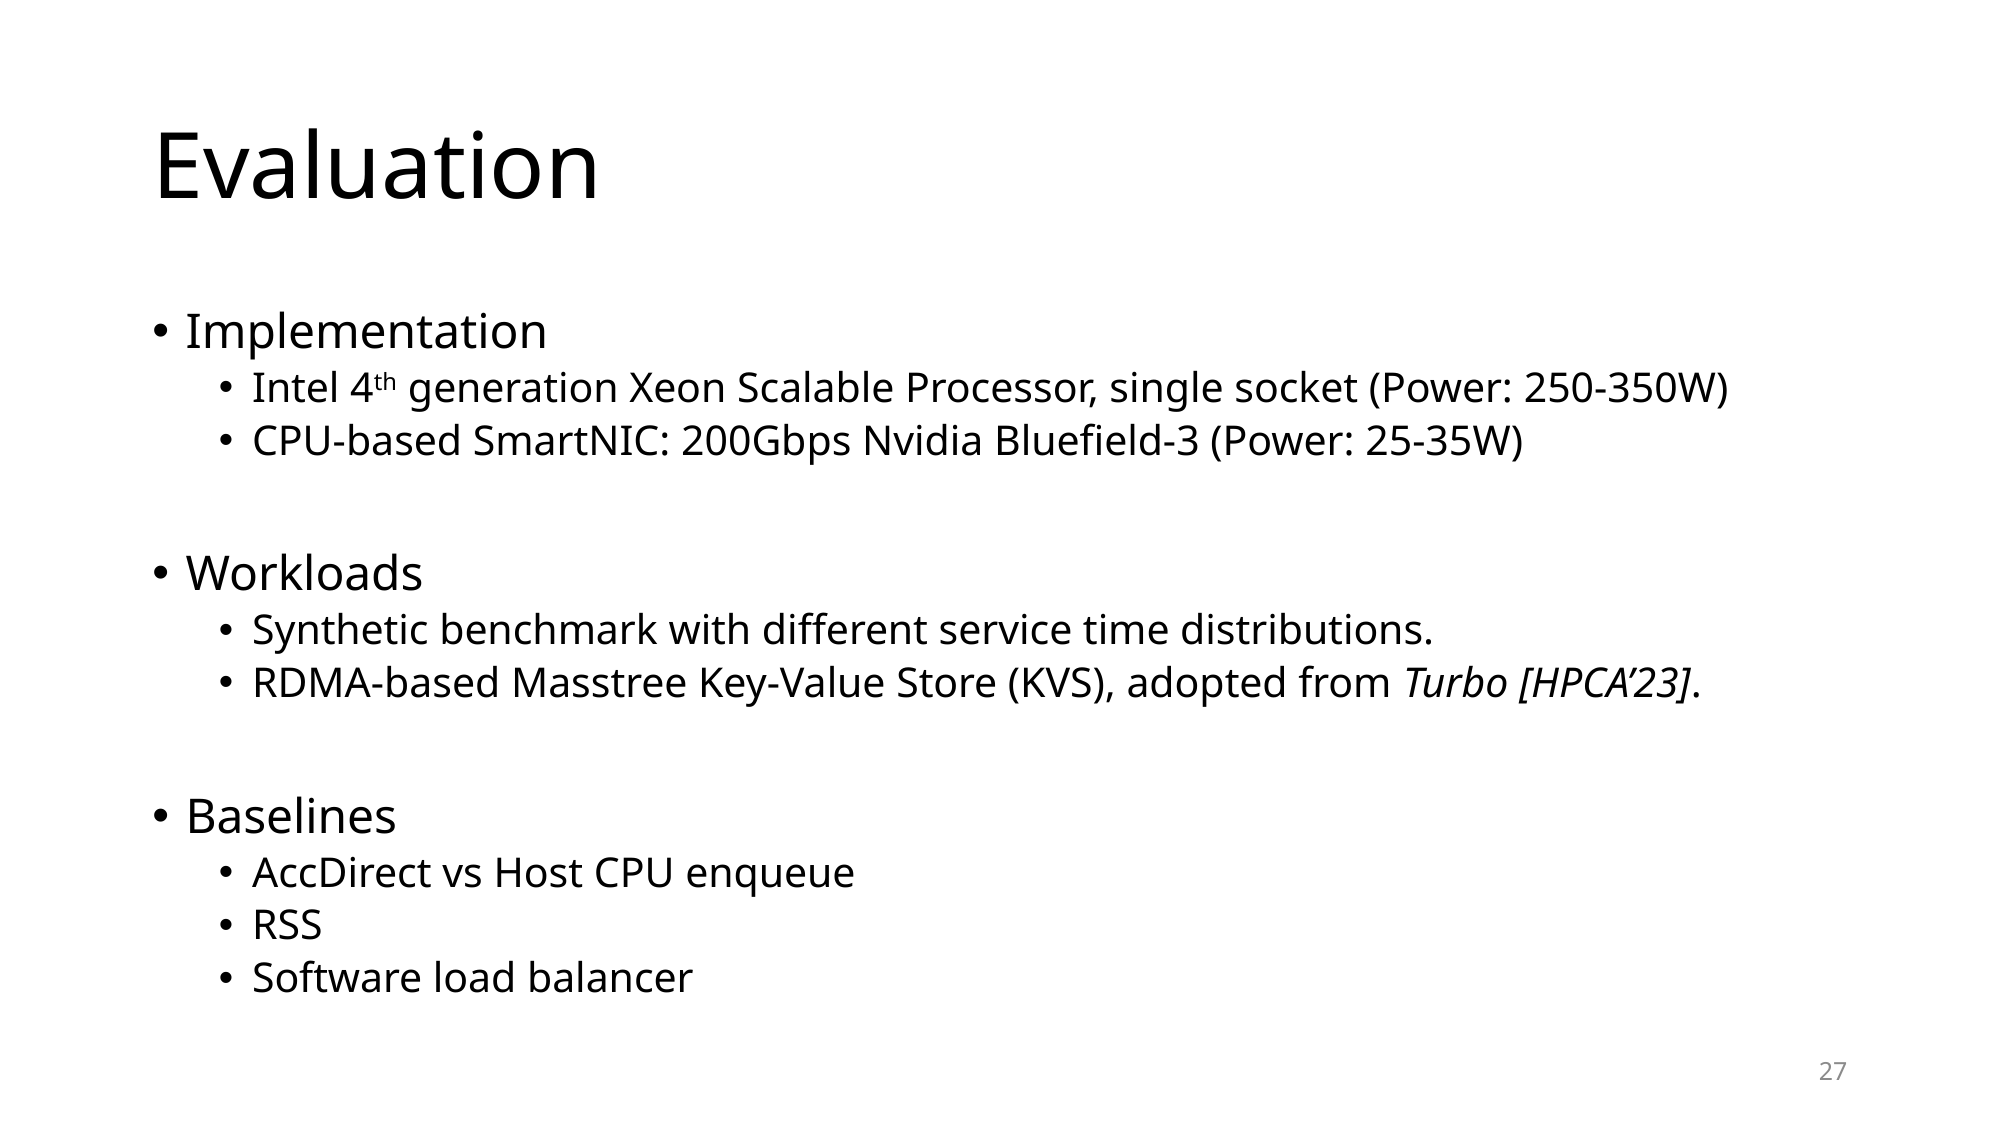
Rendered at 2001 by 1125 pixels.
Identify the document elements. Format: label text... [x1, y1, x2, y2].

title Evaluation [137, 59, 1863, 278]
list Implementation Intel 4th generation Xeon Scalable Processor, single socket (Power: 250-350W) CPU-based SmartNIC: 200Gbps Nvidia Bluefield-3 (Power: 25-35W) Workloads Synthetic benchmark with different service time distributions. RDMA-based Masstree Key-Value Store (KVS), adopted from Turbo [HPCA’23]. Baselines AccDirect vs Host CPU enqueue RSS Software load balancer [137, 299, 1863, 1014]
slide_number 27 [1412, 1042, 1863, 1103]
